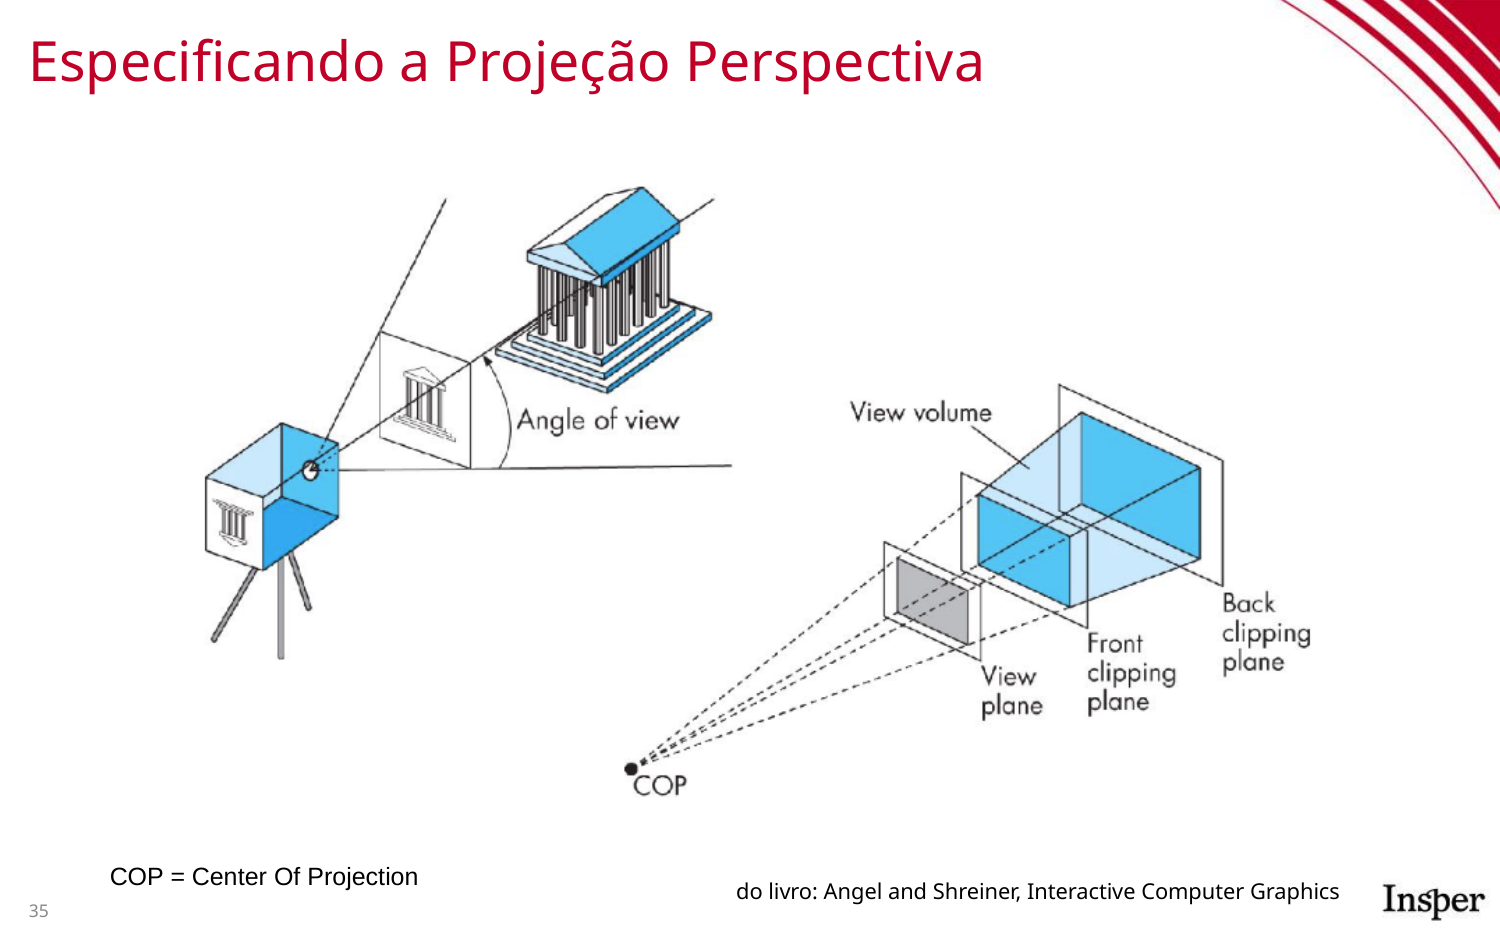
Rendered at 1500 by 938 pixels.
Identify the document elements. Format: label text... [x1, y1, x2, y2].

picture [168, 0, 1500, 938]
title Especificando a Projeção Perspectiva [13, 18, 1397, 104]
slide_number 35 [0, 887, 78, 938]
text_box COP = Center Of Projection [94, 845, 587, 905]
list do livro: Angel and Shreiner, Interactive Computer Graphics [603, 870, 1362, 921]
